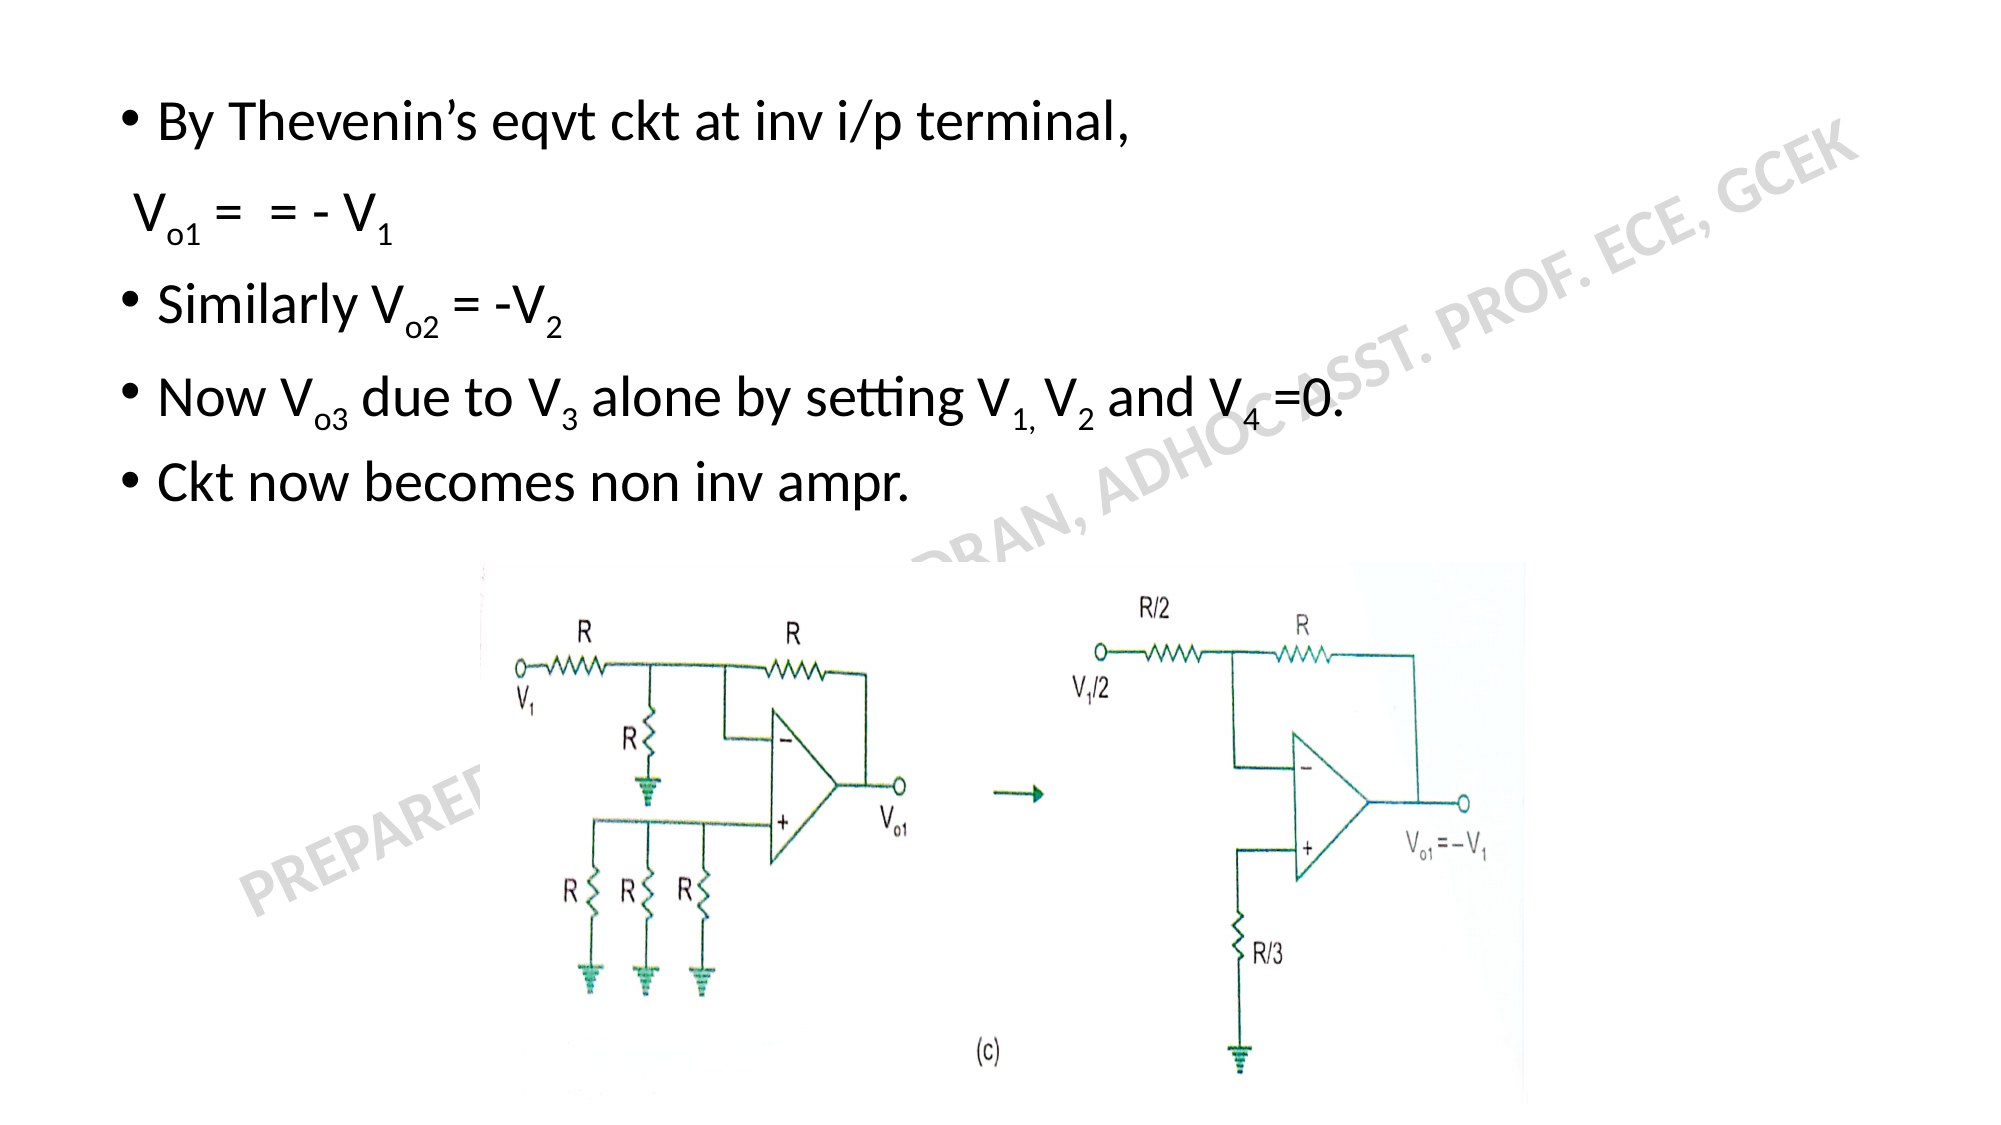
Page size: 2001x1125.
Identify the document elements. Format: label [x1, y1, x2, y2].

list [480, 562, 1528, 1104]
